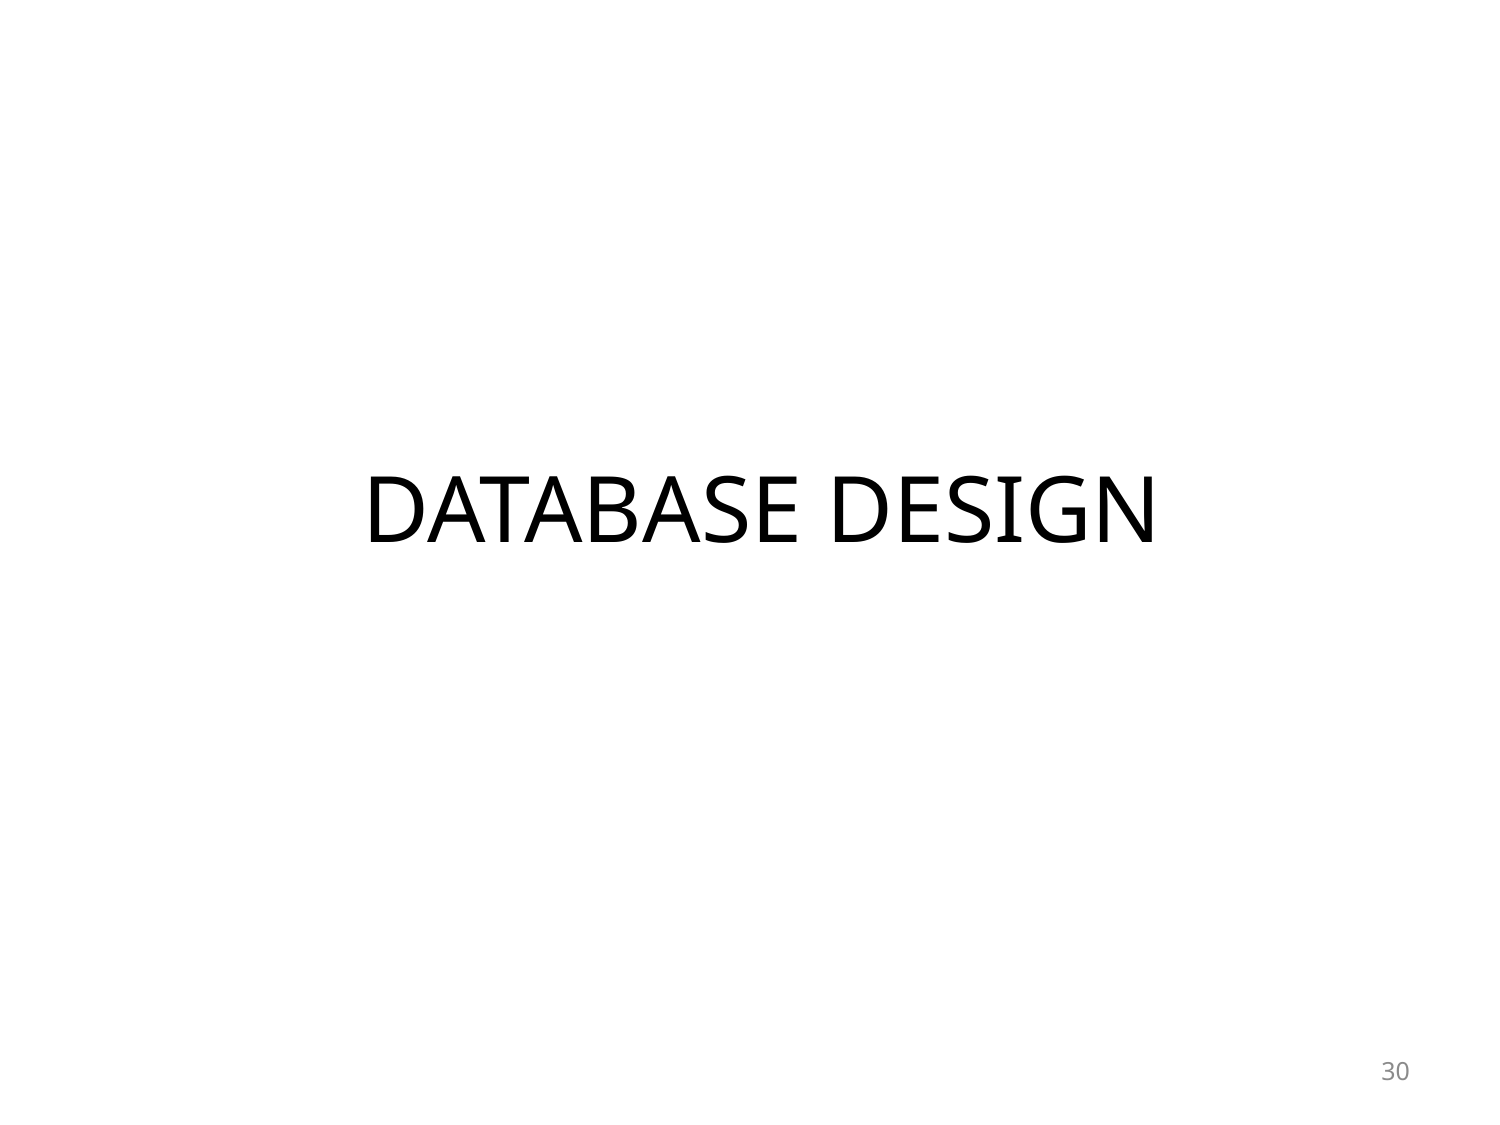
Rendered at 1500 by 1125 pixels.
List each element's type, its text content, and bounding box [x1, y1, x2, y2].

title DATABASE DESIGN [87, 412, 1438, 600]
slide_number 30 [1074, 1042, 1425, 1103]
